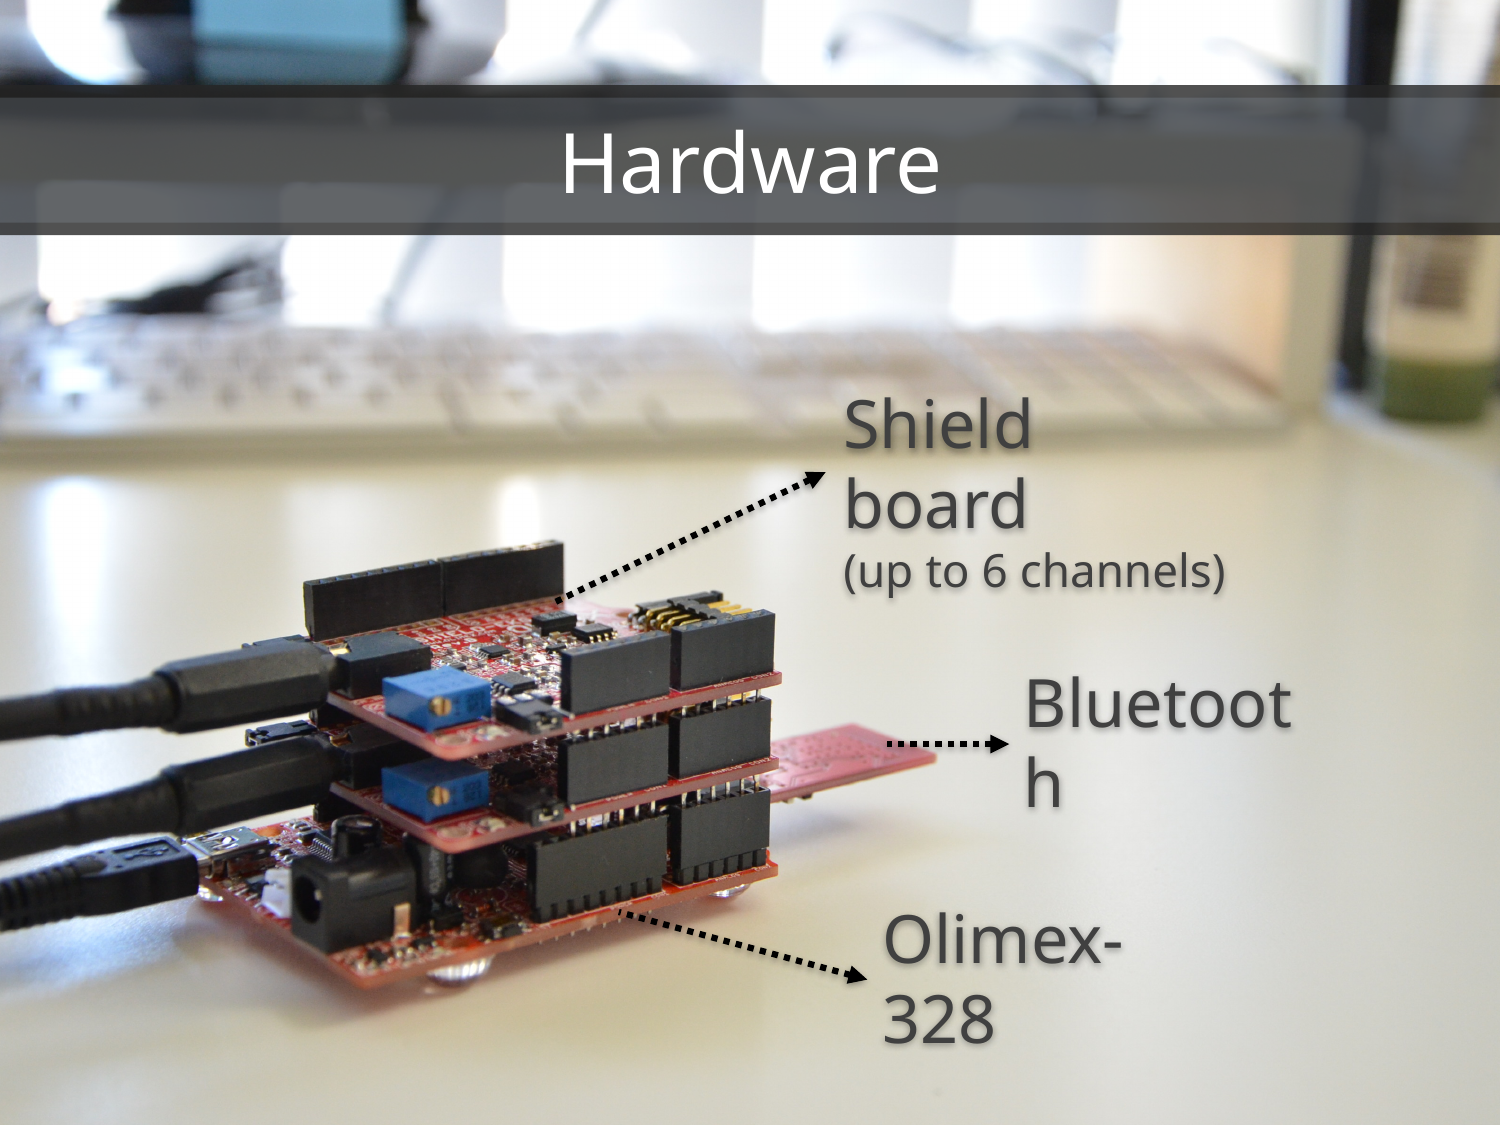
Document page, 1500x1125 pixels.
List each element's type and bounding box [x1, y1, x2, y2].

text_box [618, 911, 1249, 1030]
picture [0, 0, 1500, 1125]
text_box [887, 687, 1340, 795]
text_box [552, 411, 1252, 604]
